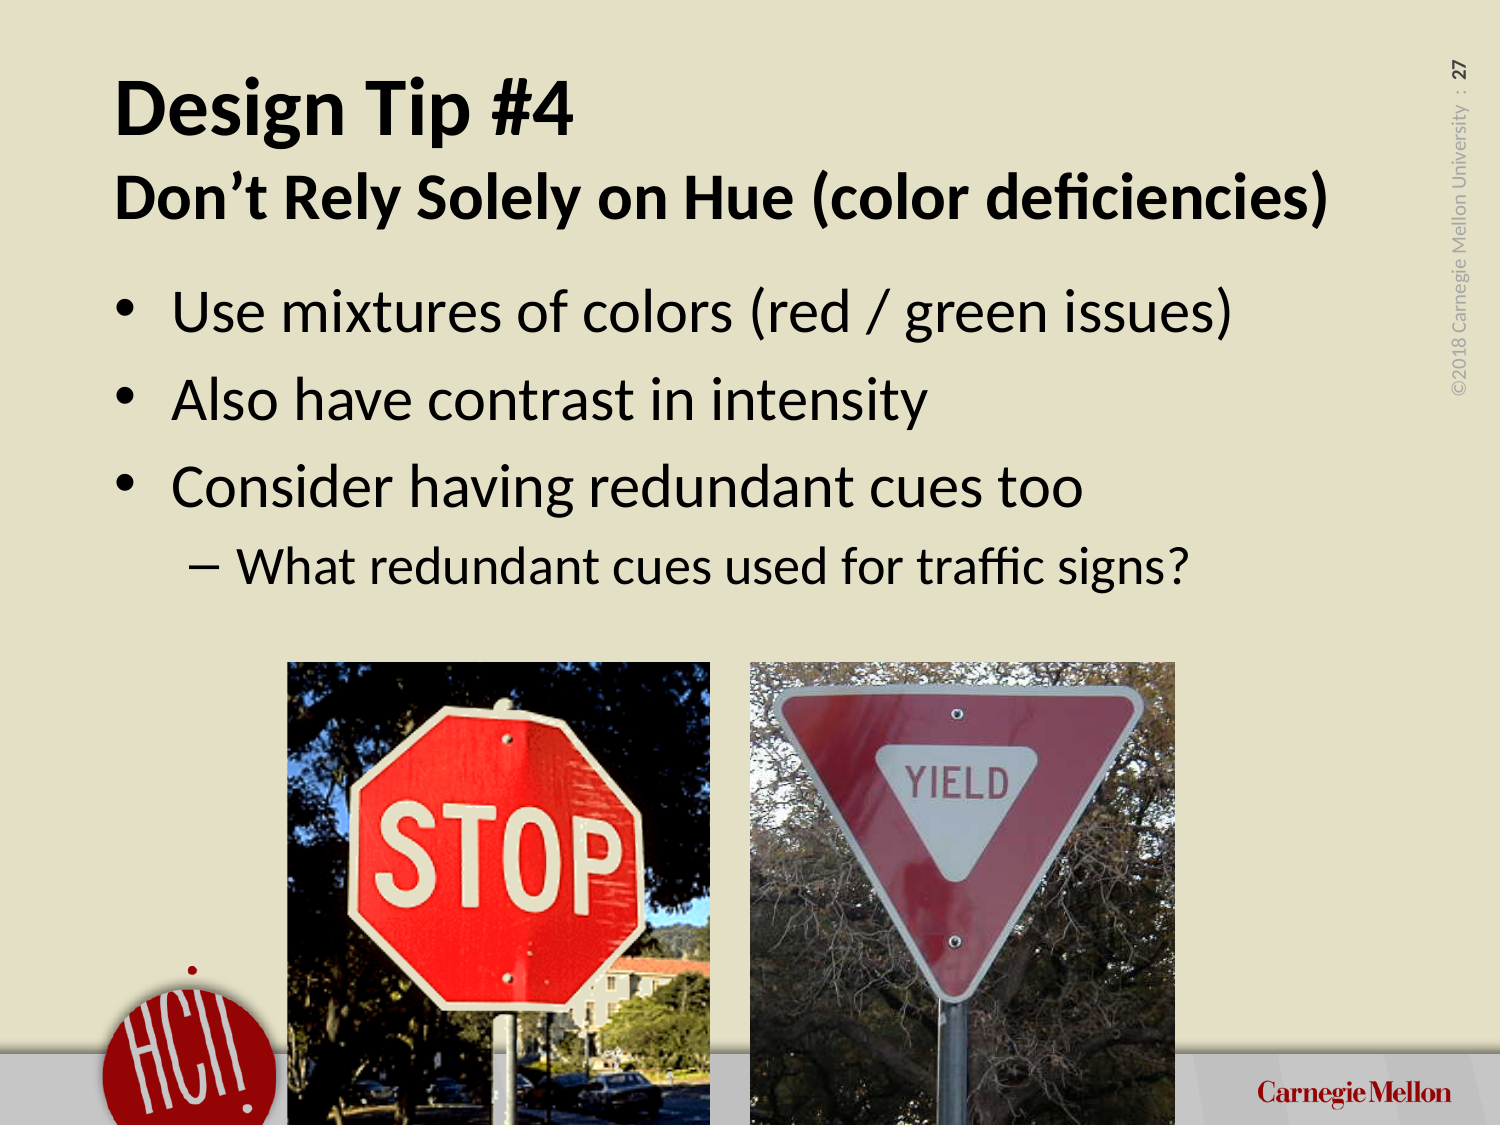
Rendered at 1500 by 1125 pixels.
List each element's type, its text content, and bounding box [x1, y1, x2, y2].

picture [0, 0, 1500, 1125]
title Design Tip #4 Don’t Rely Solely on Hue (color deficiencies) [99, 45, 1425, 233]
list Use mixtures of colors (red / green issues) Also have contrast in intensity Consider having redundant cues too What redundant cues used for traffic signs? [99, 262, 1425, 1005]
